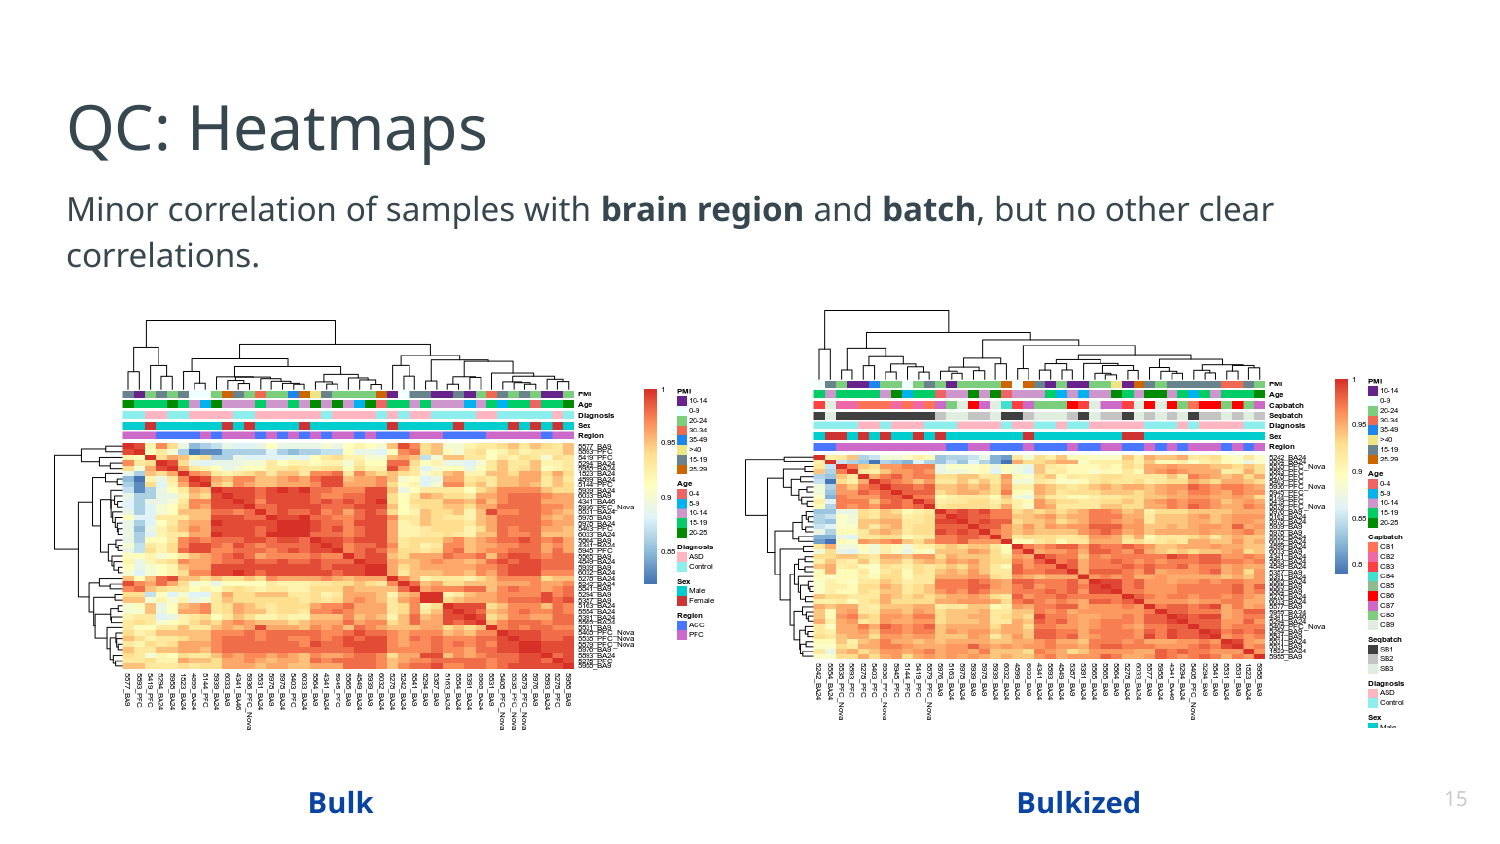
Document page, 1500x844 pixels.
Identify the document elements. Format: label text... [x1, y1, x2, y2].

text_box Bulkized [1001, 769, 1286, 807]
slide_number 15 [1392, 767, 1483, 833]
picture [50, 317, 732, 738]
text_box Bulk [292, 769, 577, 807]
picture [742, 307, 1423, 728]
title QC: Heatmaps [51, 72, 1449, 166]
list Minor correlation of samples with brain region and batch, but no other clear correlations. [51, 166, 1449, 728]
